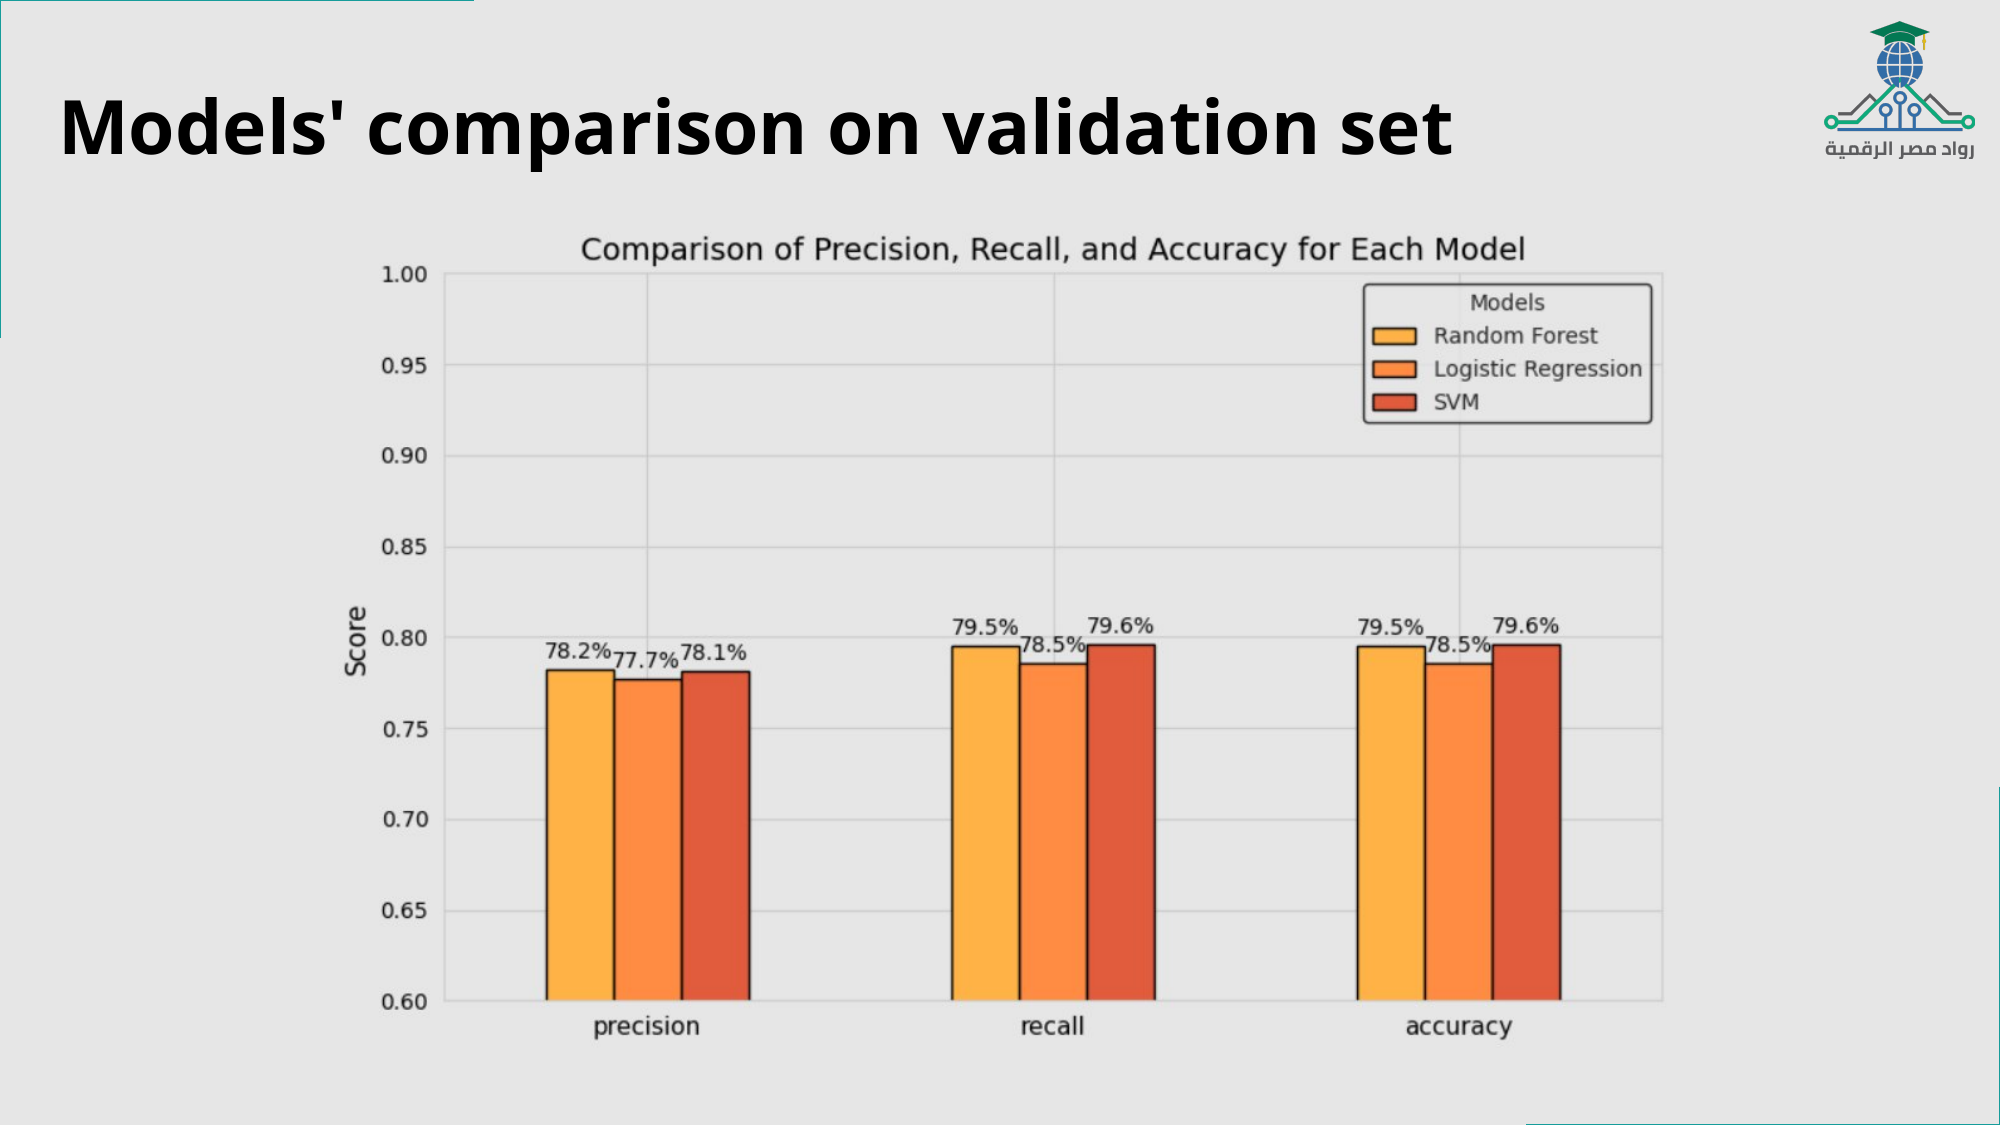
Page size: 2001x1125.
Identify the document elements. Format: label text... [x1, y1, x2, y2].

picture [329, 222, 1670, 1049]
text_box Models' comparison on validation set [43, 71, 1485, 177]
picture [1824, 21, 1975, 159]
